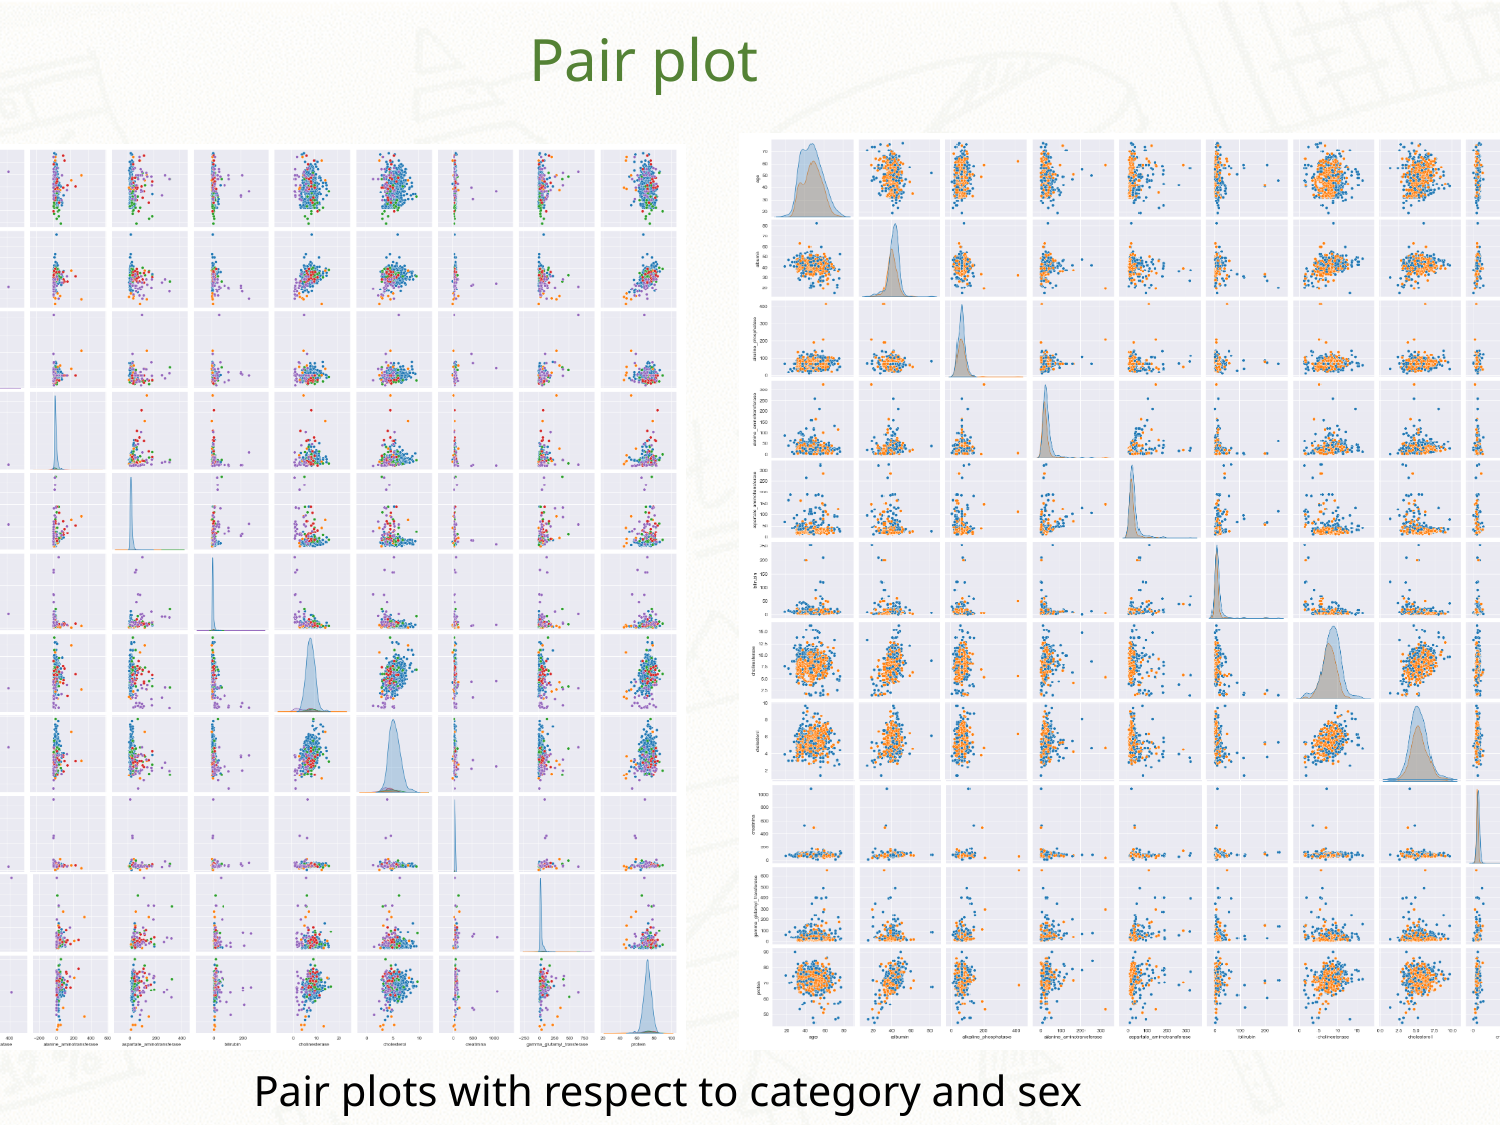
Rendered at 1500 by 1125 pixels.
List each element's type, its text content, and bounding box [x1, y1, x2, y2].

picture [0, 0, 1500, 1125]
text_box Pair plots with respect to category and sex [96, 1056, 1240, 1122]
text_box Pair plot [349, 15, 938, 101]
